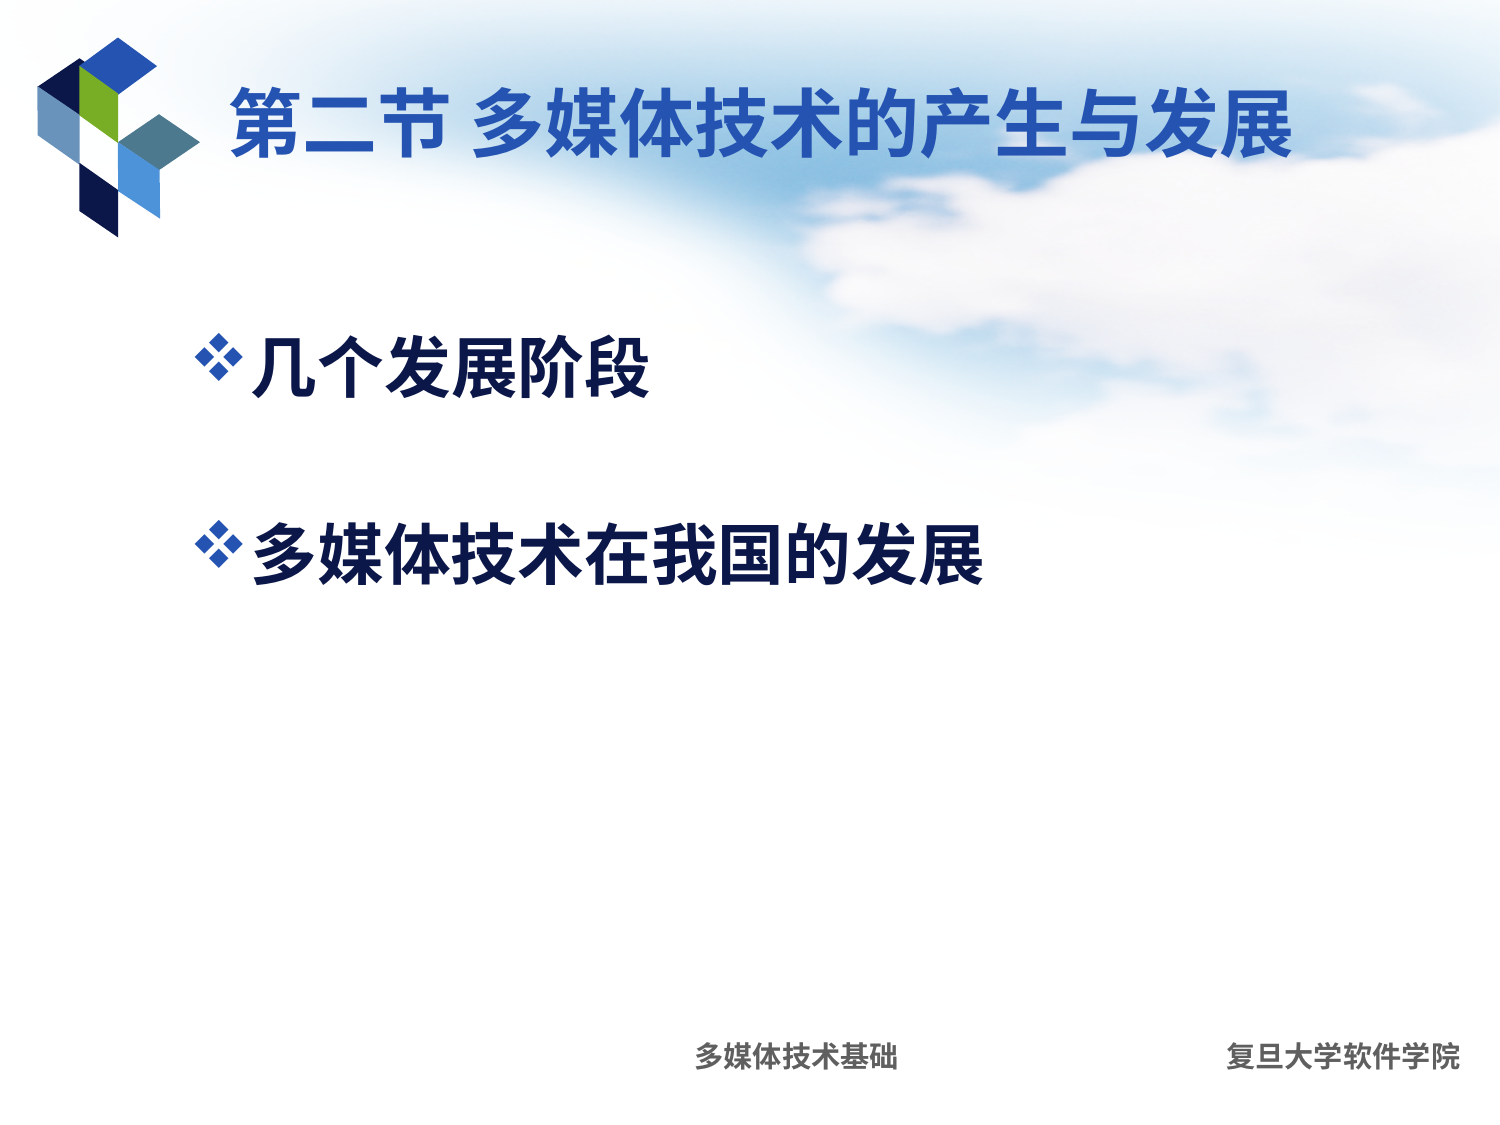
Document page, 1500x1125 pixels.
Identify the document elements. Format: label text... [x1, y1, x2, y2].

picture [0, 0, 1500, 588]
list 几个发展阶段 多媒体技术在我国的发展 [174, 224, 1426, 997]
slide_number 多媒体技术基础 [563, 1031, 915, 1088]
title 第二节 多媒体技术的产生与发展 [212, 74, 1376, 168]
